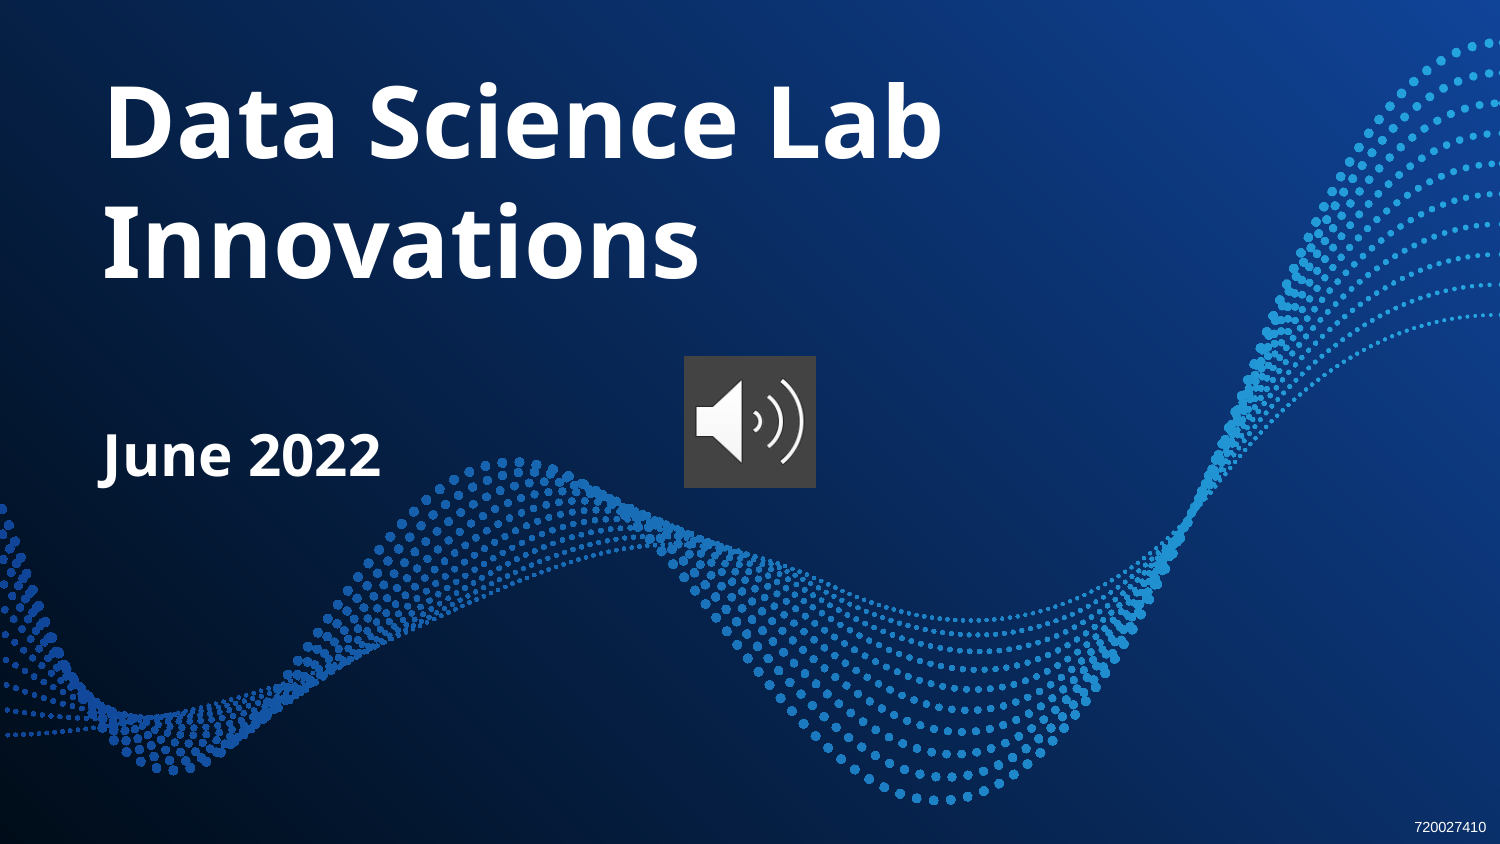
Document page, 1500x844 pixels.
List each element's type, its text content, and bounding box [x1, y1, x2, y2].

picture [683, 354, 817, 489]
text_box 720027410 [1399, 810, 1500, 844]
title Data Science Lab Innovations June 2022 [102, 120, 1263, 596]
